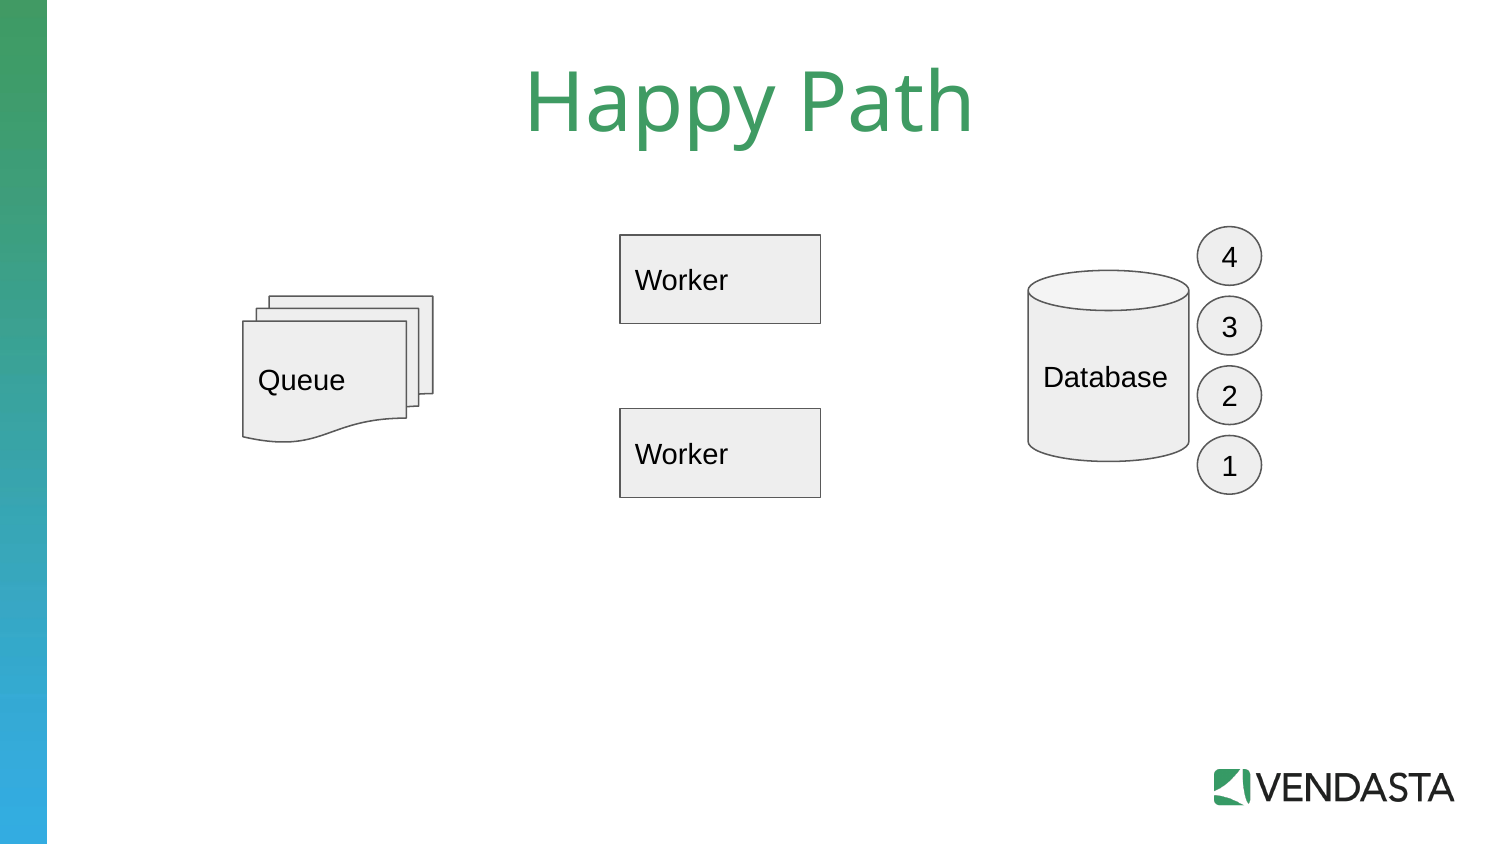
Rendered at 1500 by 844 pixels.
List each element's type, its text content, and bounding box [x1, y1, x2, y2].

text_box Worker [619, 408, 821, 498]
text_box 4 [1197, 226, 1262, 286]
text_box Queue [242, 296, 433, 442]
text_box Happy Path [48, 0, 1462, 197]
text_box 3 [1197, 296, 1262, 355]
text_box Worker [619, 234, 821, 324]
text_box Database [1028, 270, 1189, 462]
picture [0, 0, 48, 844]
text_box 2 [1029, 270, 1188, 310]
text_box 1 [1197, 435, 1262, 495]
text_box 2 [1197, 365, 1262, 425]
picture [1188, 747, 1480, 827]
